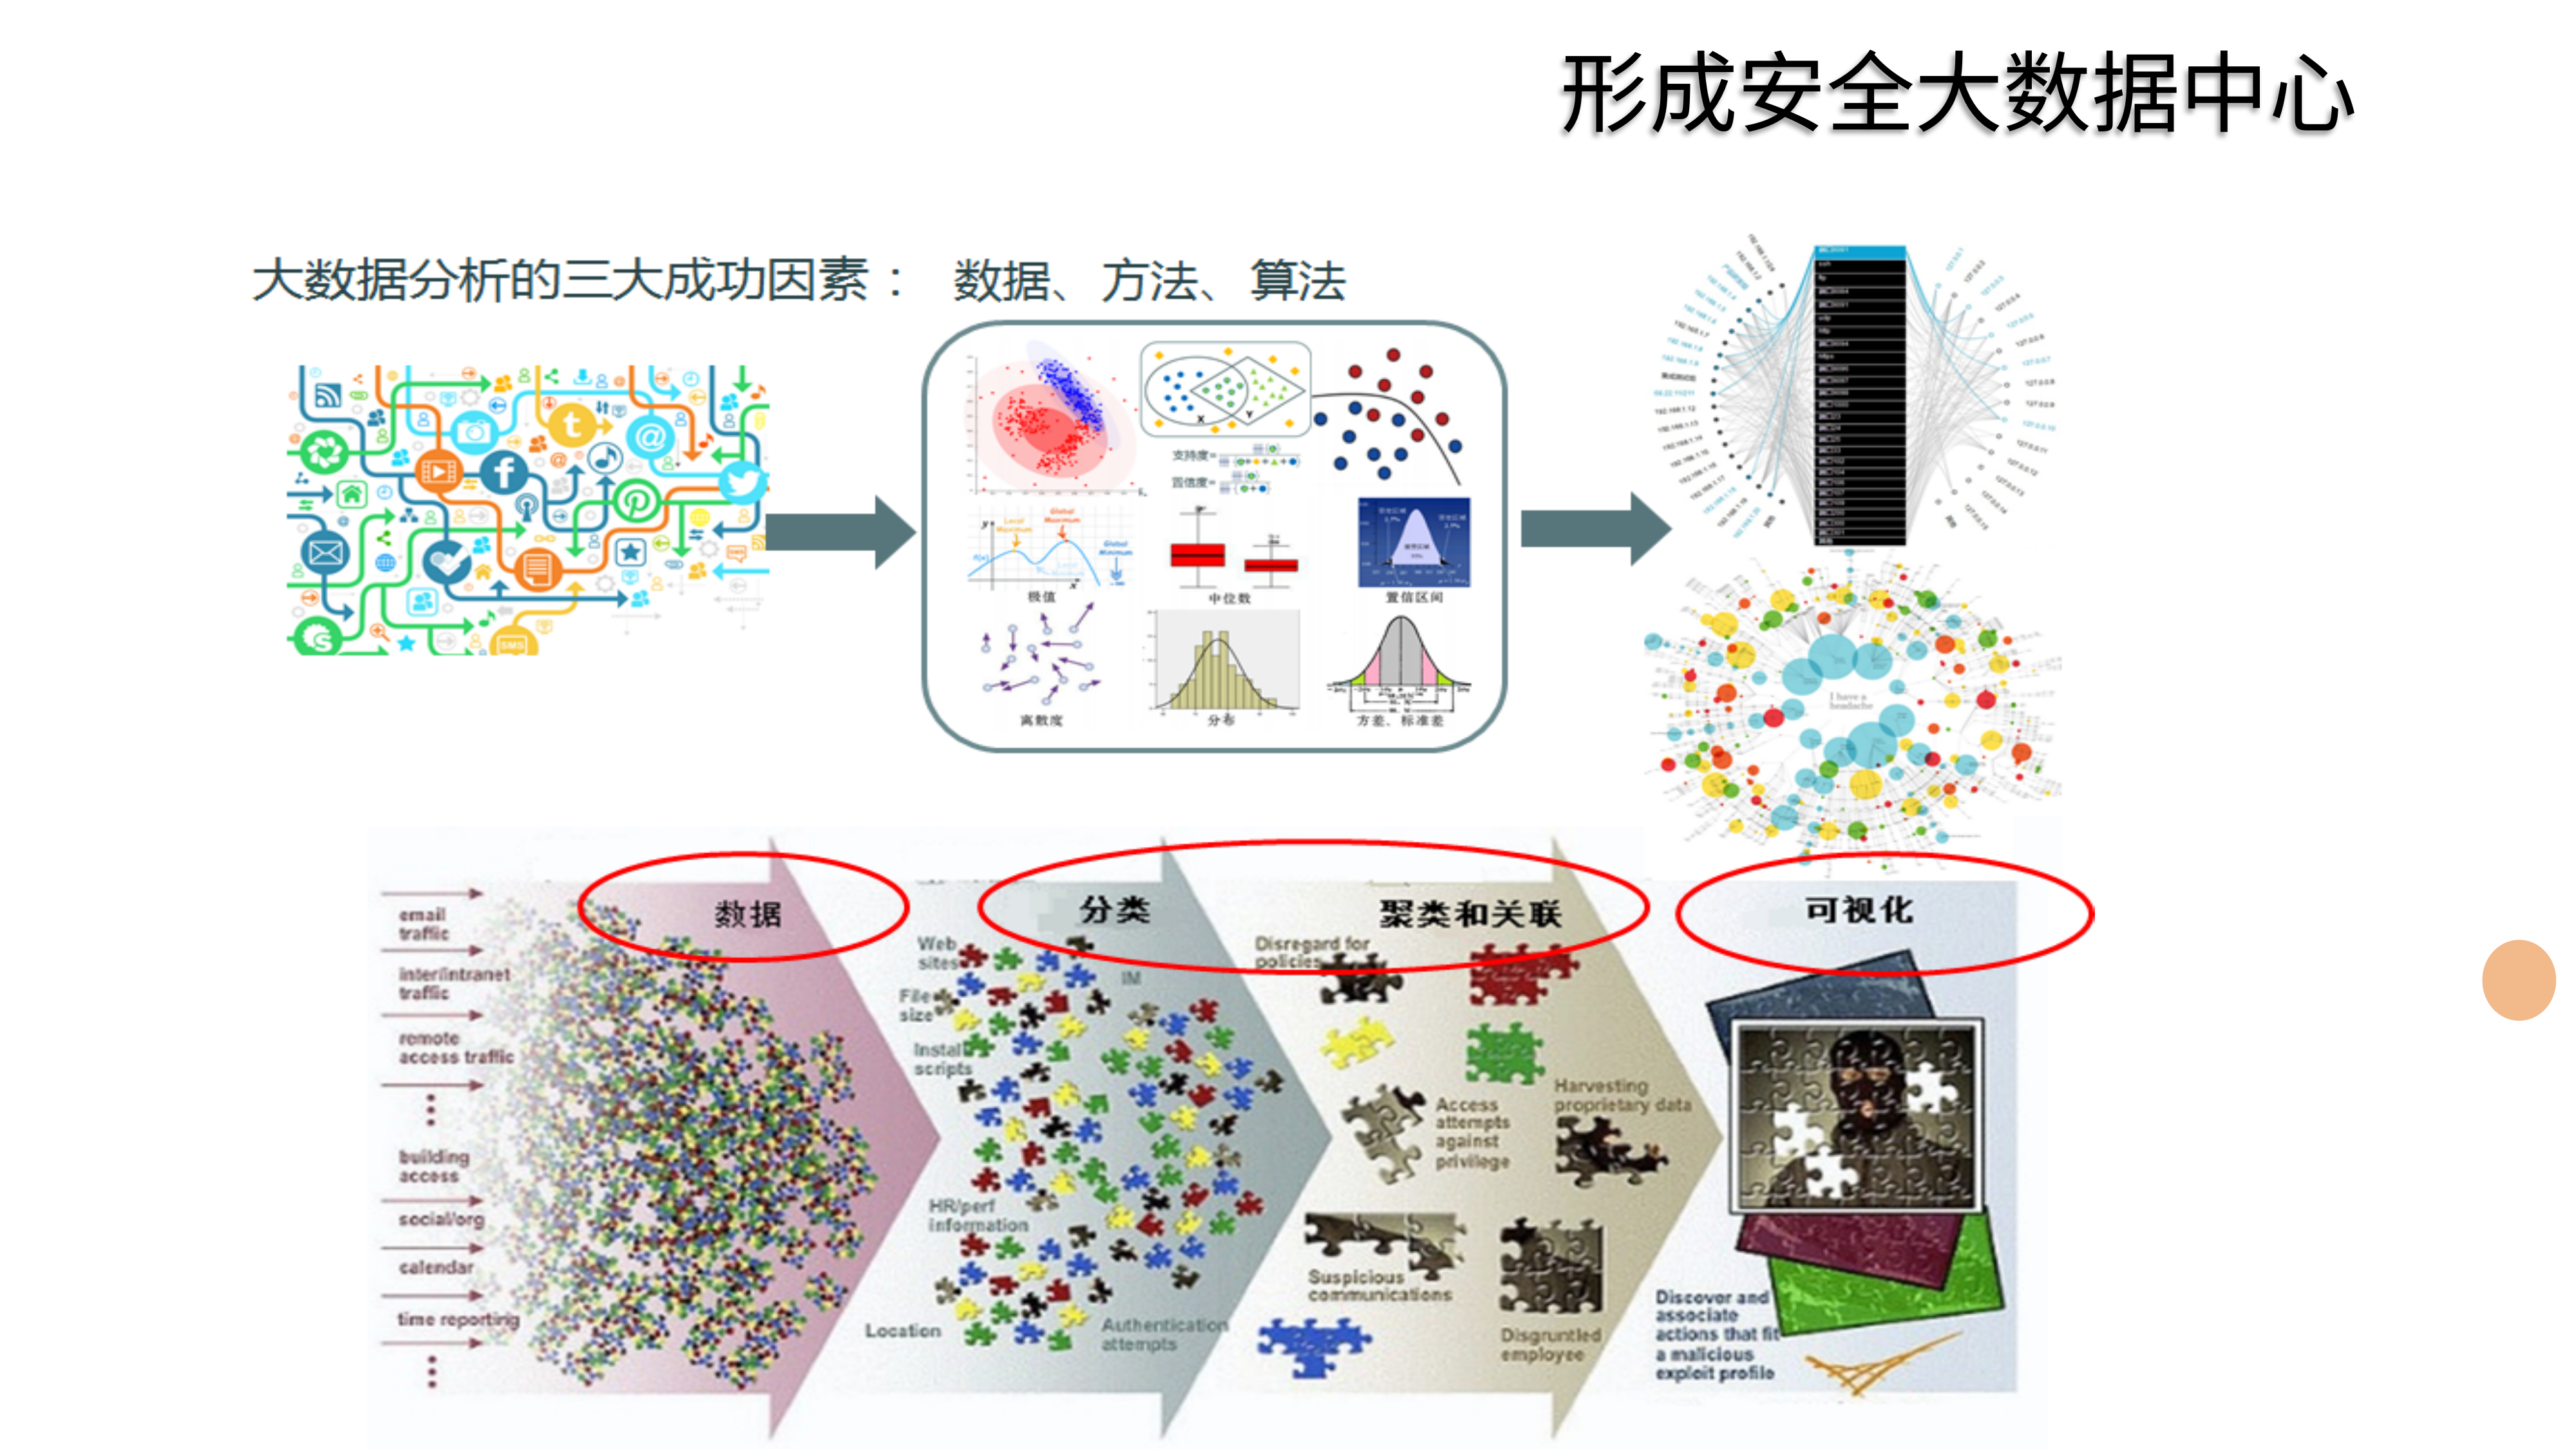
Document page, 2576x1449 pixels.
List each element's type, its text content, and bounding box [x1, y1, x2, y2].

text_box [2481, 939, 2557, 1021]
picture [220, 233, 2095, 1449]
text_box 形成安全大数据中心 [1433, 32, 2485, 148]
